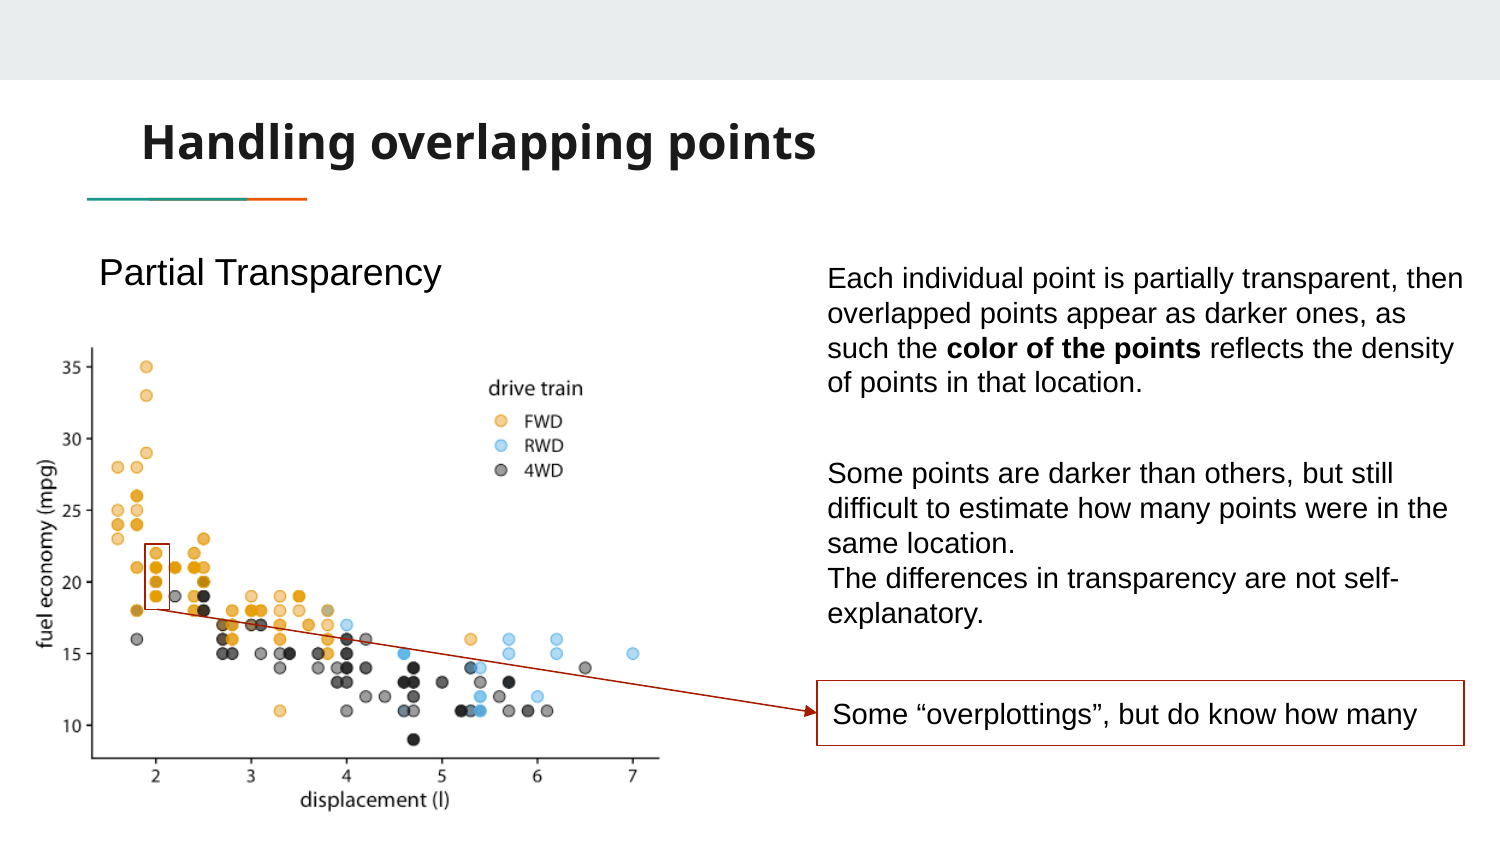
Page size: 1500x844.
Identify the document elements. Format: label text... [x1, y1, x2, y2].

title Handling overlapping points [125, 97, 1387, 185]
picture [24, 334, 695, 819]
text_box Partial Transparency [83, 232, 796, 308]
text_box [157, 609, 818, 714]
text_box Some points are darker than others, but still difficult to estimate how many points were in the same location. The differences in transparency are not self-explanatory. [812, 439, 1470, 644]
text_box Each individual point is partially transparent, then overlapped points appear as darker ones, as such the color of the points reflects the density of points in that location. [812, 243, 1488, 414]
text_box Some “overplottings”, but do know how many [817, 680, 1465, 746]
